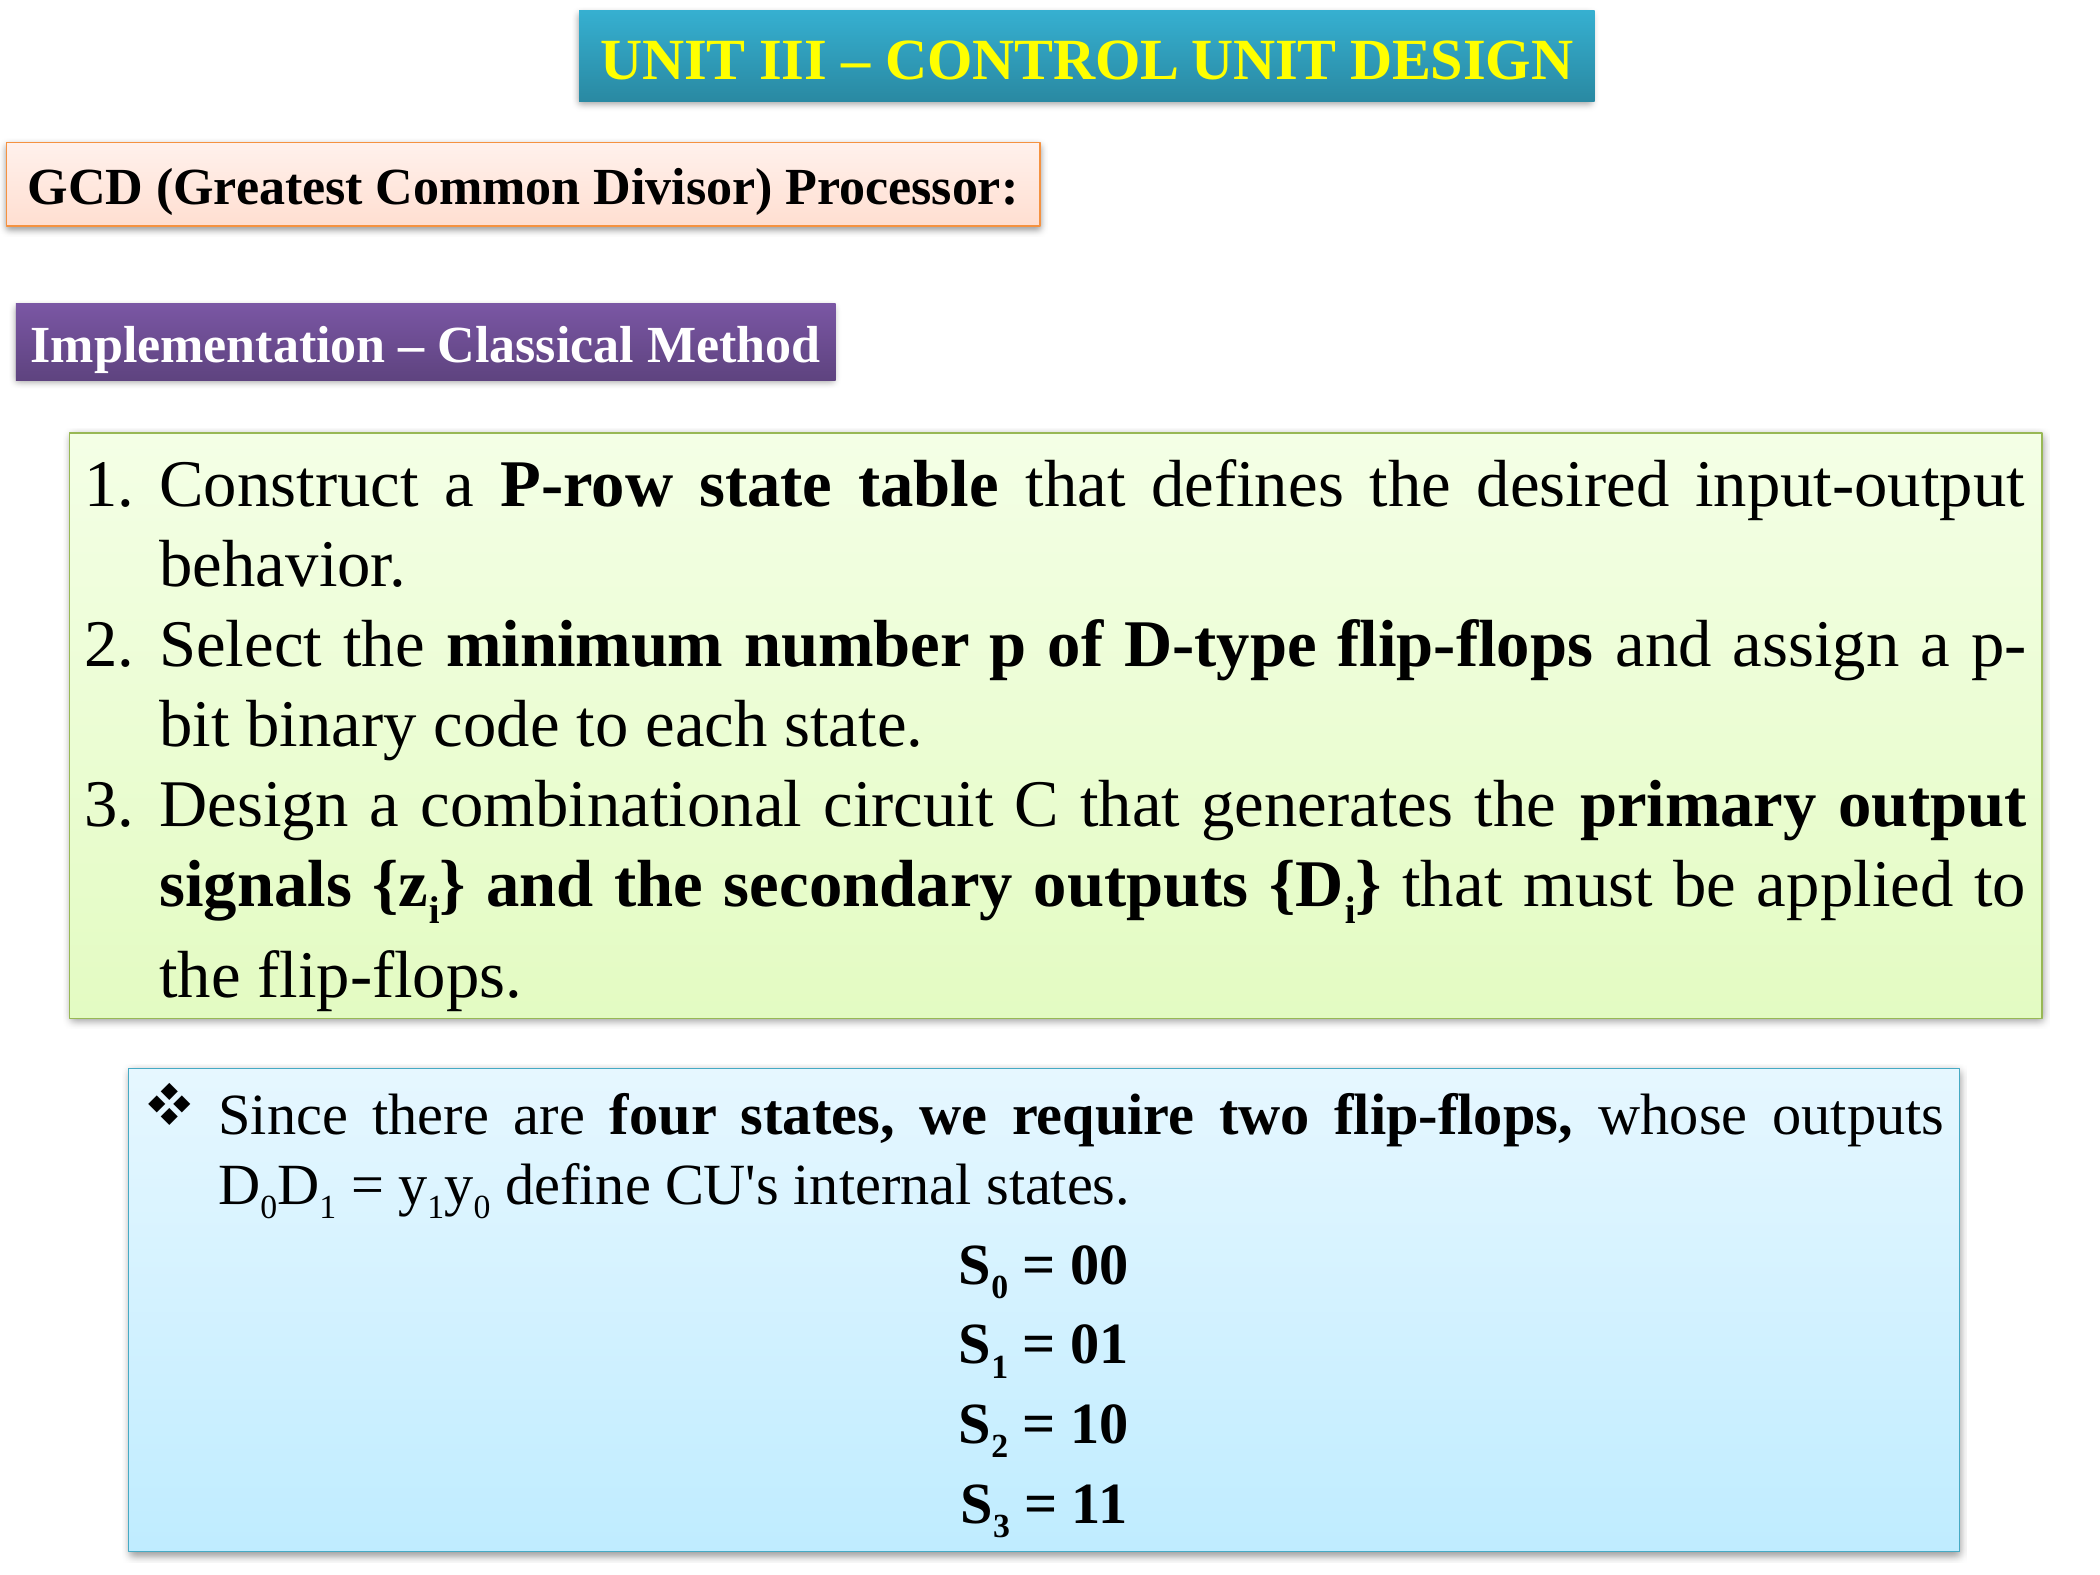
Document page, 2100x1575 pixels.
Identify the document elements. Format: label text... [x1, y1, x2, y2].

text_box UNIT III – CONTROL UNIT DESIGN [579, 10, 1595, 102]
text_box Construct a P-row state table that defines the desired input-output behavior. Select the minimum number p of D-type flip-flops and assign a p-bit binary code to each state. Design a combinational circuit C that generates the primary output signals {zi} and the secondary outputs {Di} that must be applied to the flip-flops. [69, 432, 2043, 1019]
text_box Since there are four states, we require two flip-flops, whose outputs D0D1 = y1y0 define CU's internal states. S0 = 00 S1 = 01 S2 = 10 S3 = 11 [128, 1068, 1960, 1552]
text_box GCD (Greatest Common Divisor) Processor: [6, 142, 1041, 227]
text_box Implementation – Classical Method [15, 303, 836, 381]
